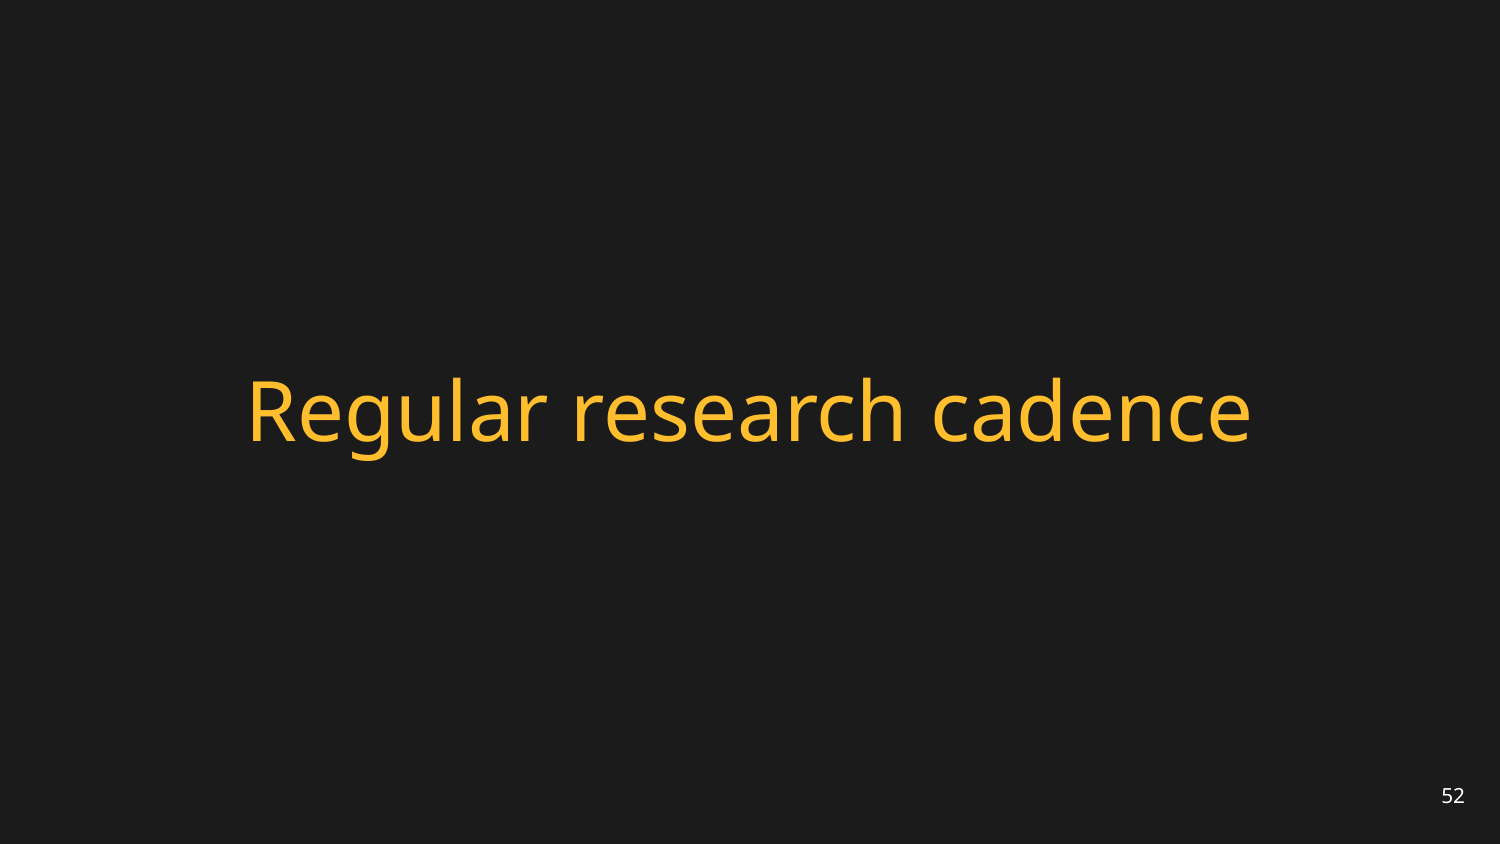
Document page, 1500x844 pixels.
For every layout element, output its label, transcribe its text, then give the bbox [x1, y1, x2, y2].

slide_number 52 [1389, 764, 1480, 830]
title Regular research cadence [51, 72, 1449, 753]
